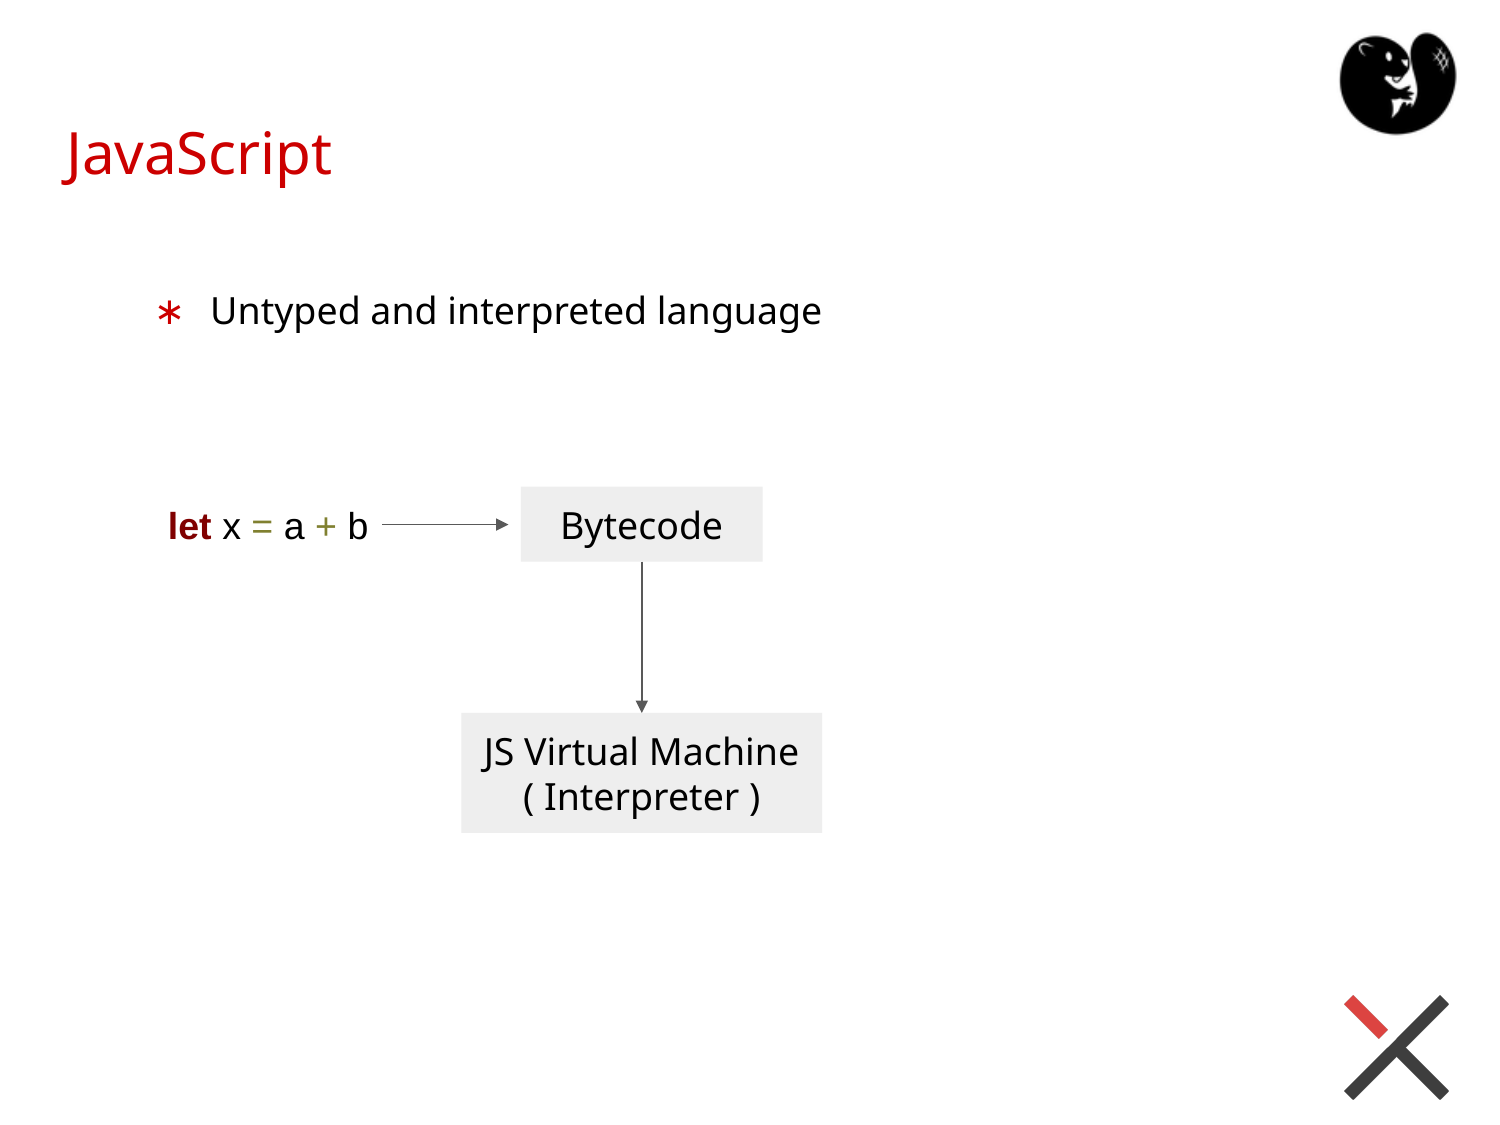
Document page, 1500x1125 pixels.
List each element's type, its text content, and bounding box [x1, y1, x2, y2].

list Untyped and interpreted language [120, 262, 1380, 957]
text_box JS Virtual Machine ( Interpreter ) [461, 712, 823, 833]
picture [1344, 995, 1449, 1100]
picture [1334, 28, 1460, 142]
text_box let x = a + b [153, 486, 395, 562]
text_box Bytecode [520, 486, 763, 562]
title JavaScript [51, 97, 1449, 223]
